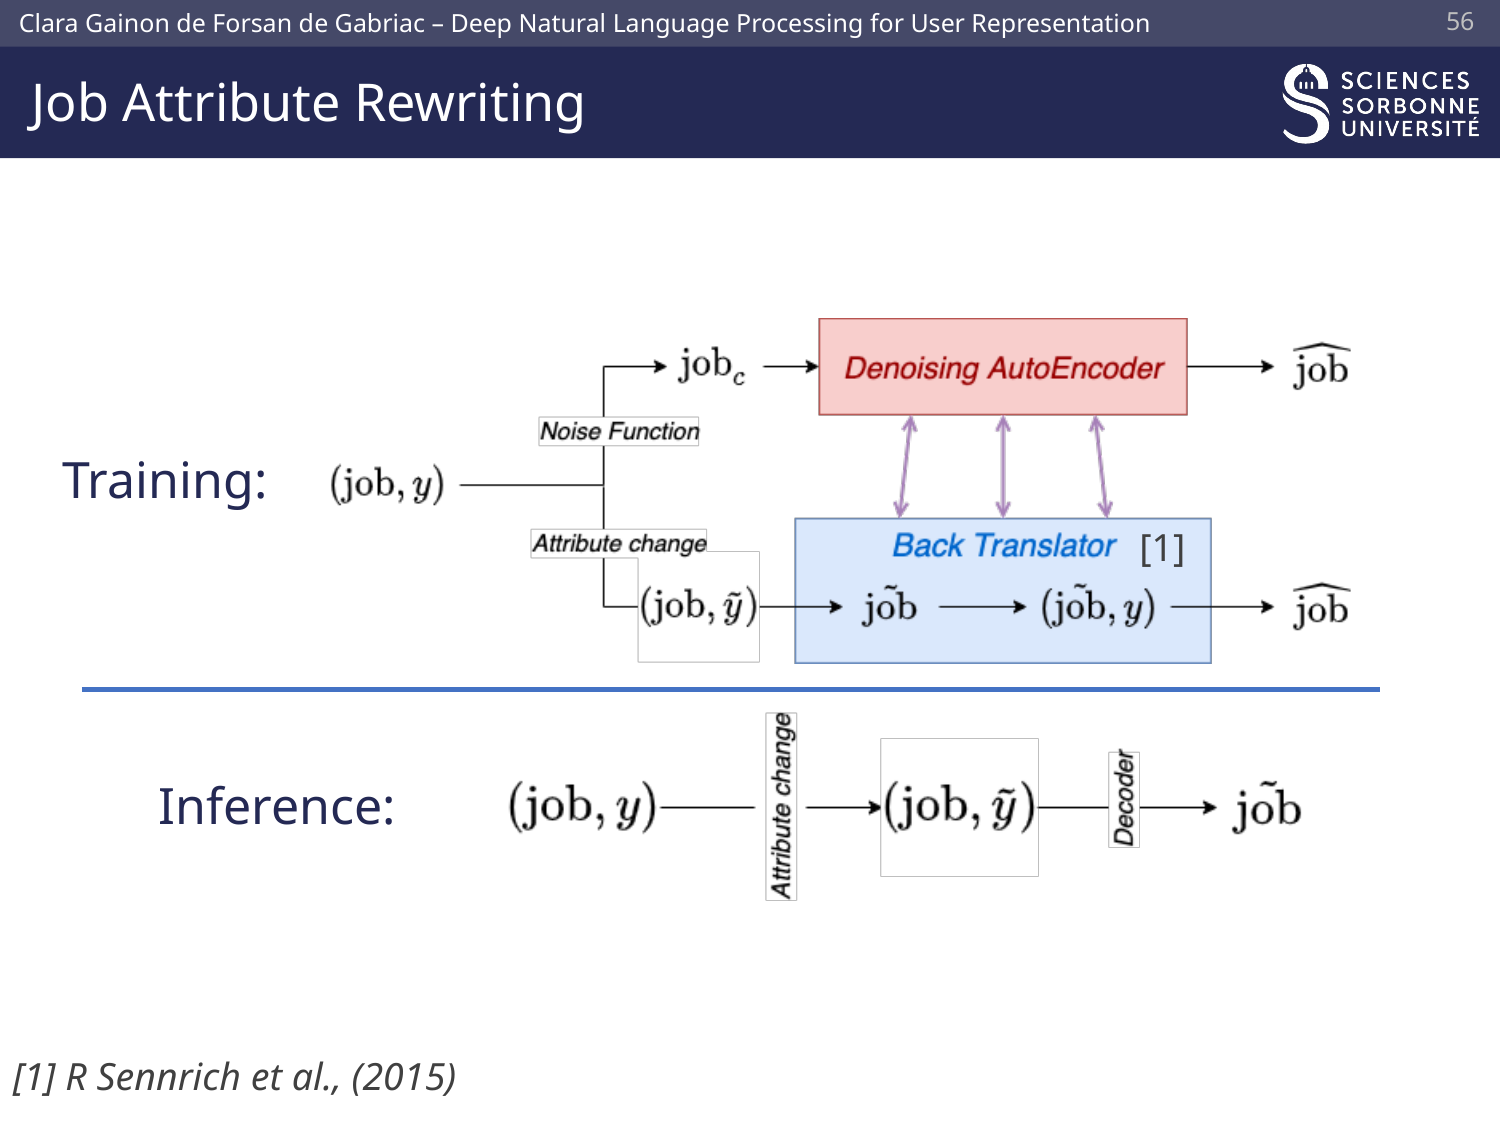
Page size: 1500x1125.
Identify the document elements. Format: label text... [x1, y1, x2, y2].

picture [468, 698, 1452, 912]
picture [298, 318, 1490, 664]
slide_number 55 [1411, 0, 1490, 54]
text_box [1] R Sennrich et al., (2015) [0, 1045, 482, 1106]
text_box Training: [0, 441, 298, 517]
text_box Inference: [111, 766, 443, 842]
title Job Attribute Rewriting [16, 48, 1266, 161]
